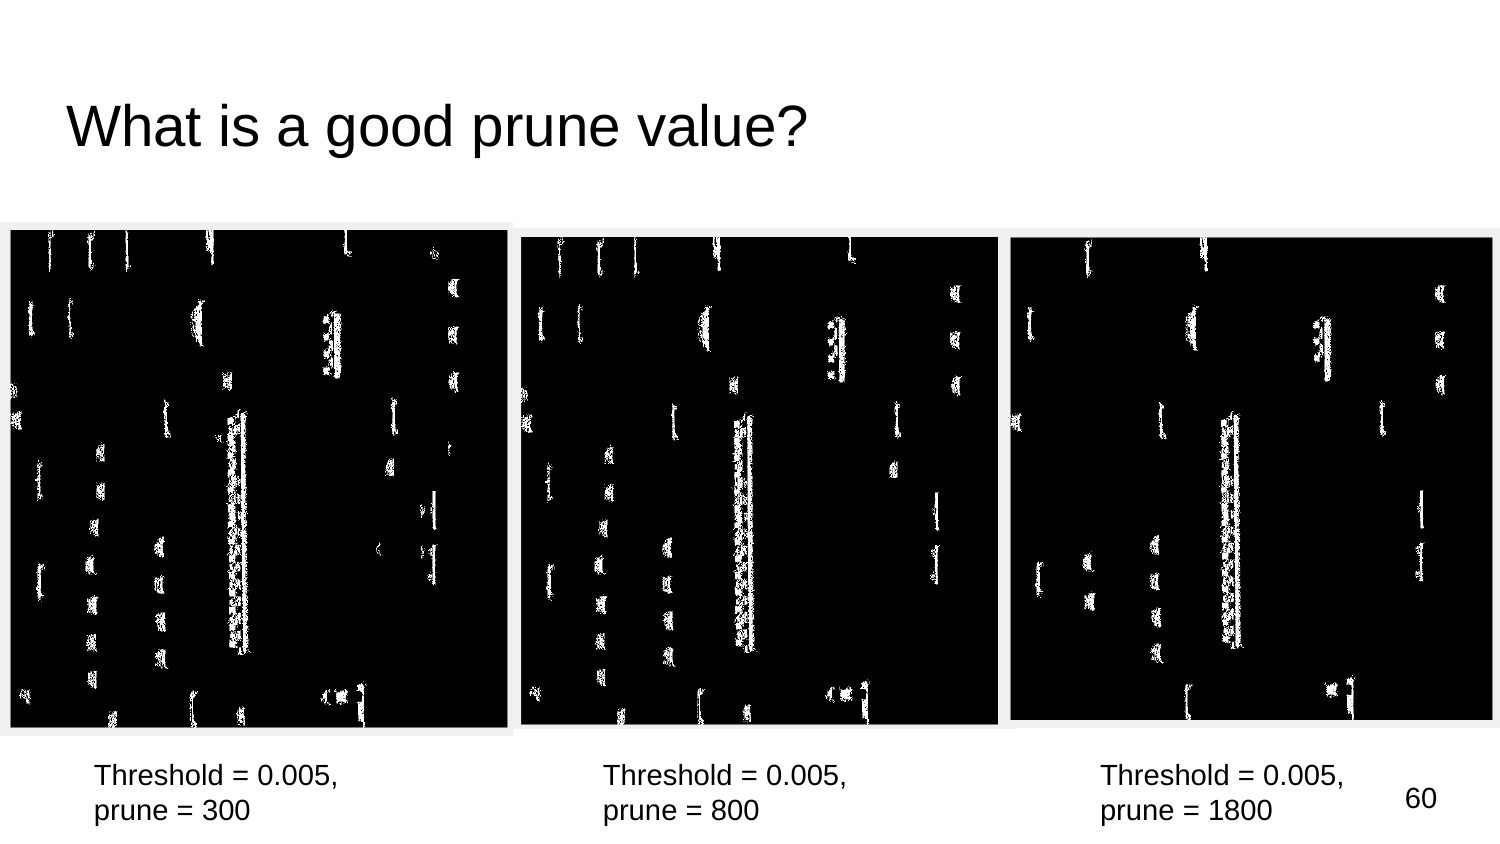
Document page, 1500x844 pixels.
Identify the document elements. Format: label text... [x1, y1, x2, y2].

text_box Threshold = 0.005, prune = 1800 [1084, 741, 1370, 822]
title What is a good prune value? [51, 72, 1449, 167]
text_box Threshold = 0.005, prune = 800 [587, 741, 873, 822]
picture [0, 221, 1500, 736]
text_box Threshold = 0.005, prune = 300 [78, 744, 364, 822]
slide_number ‹#› [1389, 764, 1480, 830]
